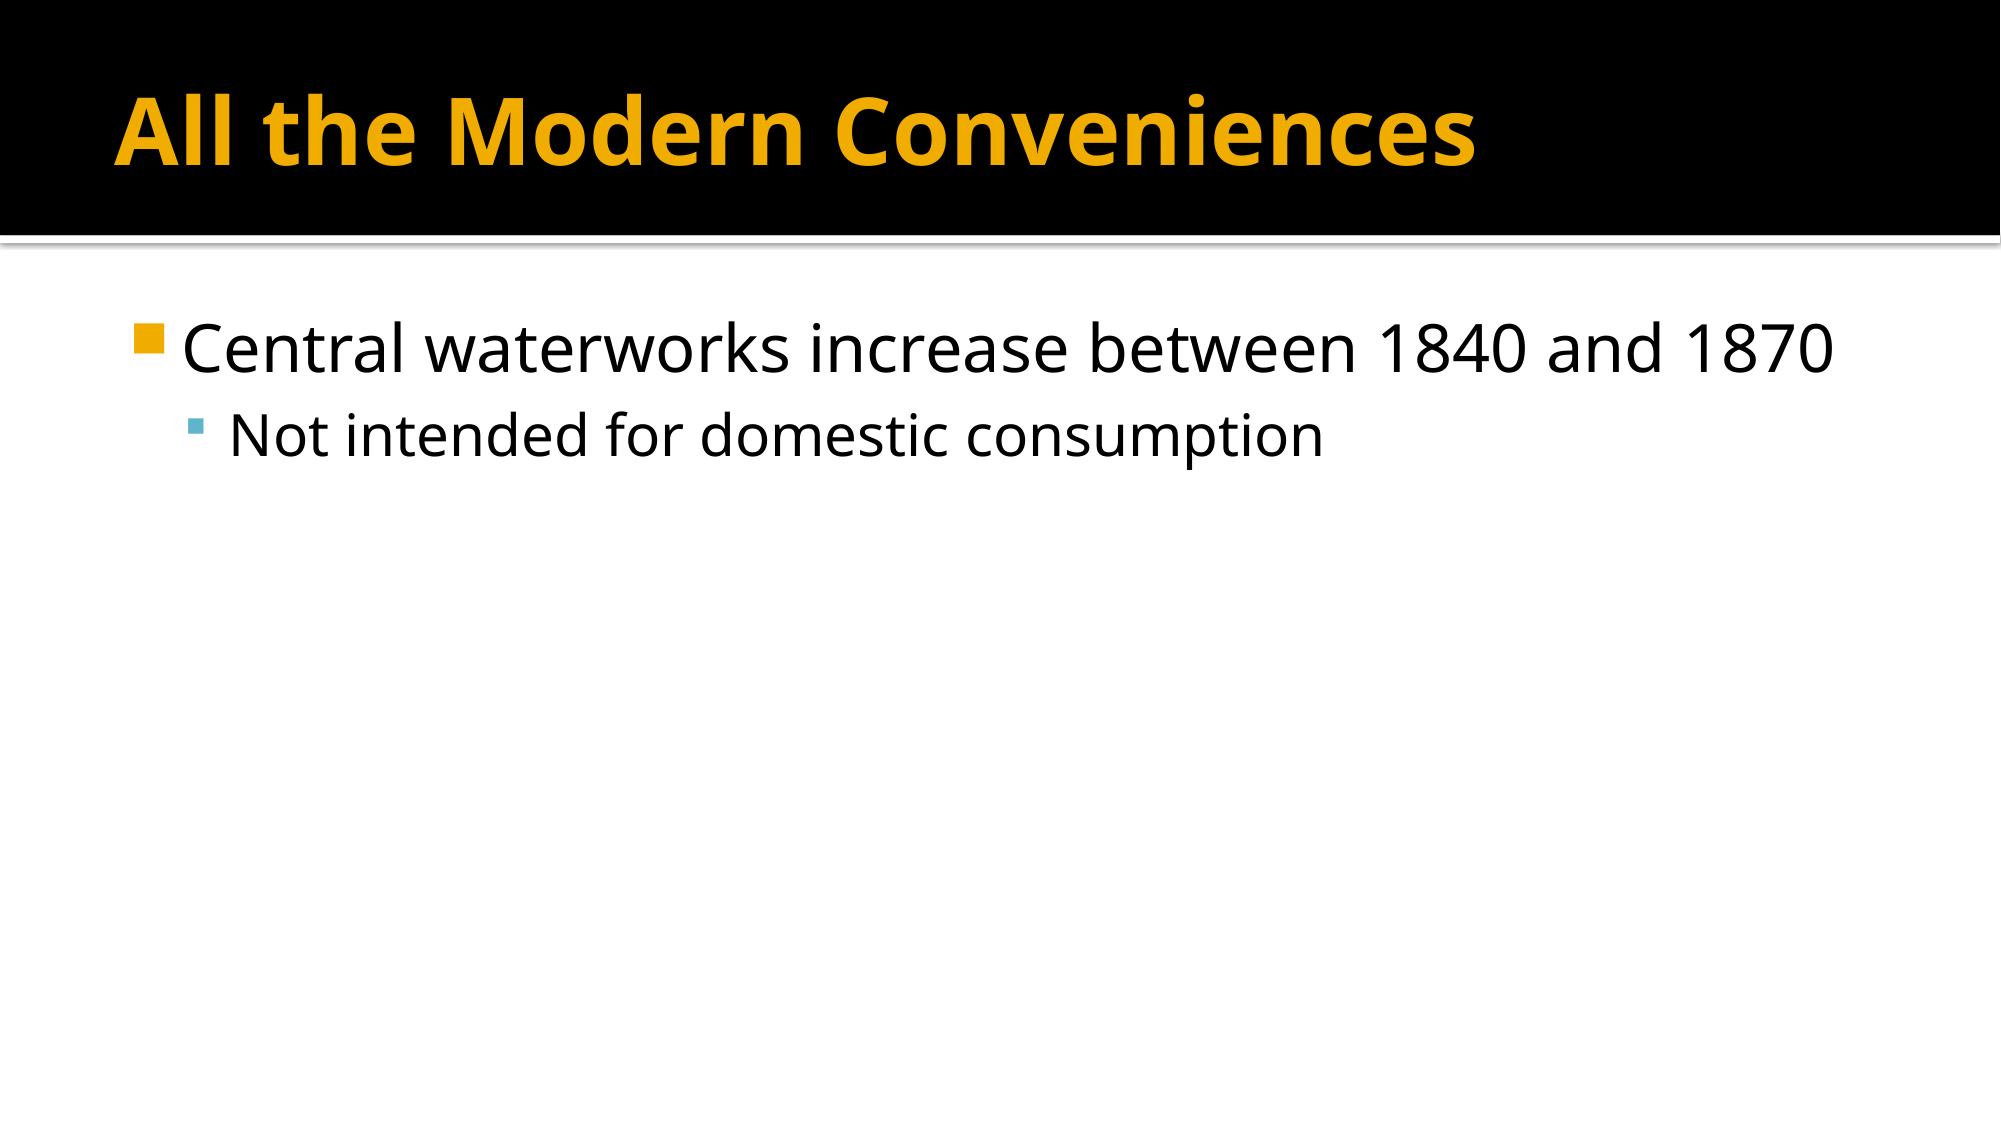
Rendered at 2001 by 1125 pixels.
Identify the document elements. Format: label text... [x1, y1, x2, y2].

list Central waterworks increase between 1840 and 1870 Not intended for domestic consumption [99, 291, 1900, 1050]
title All the Modern Conveniences [99, 25, 1900, 231]
